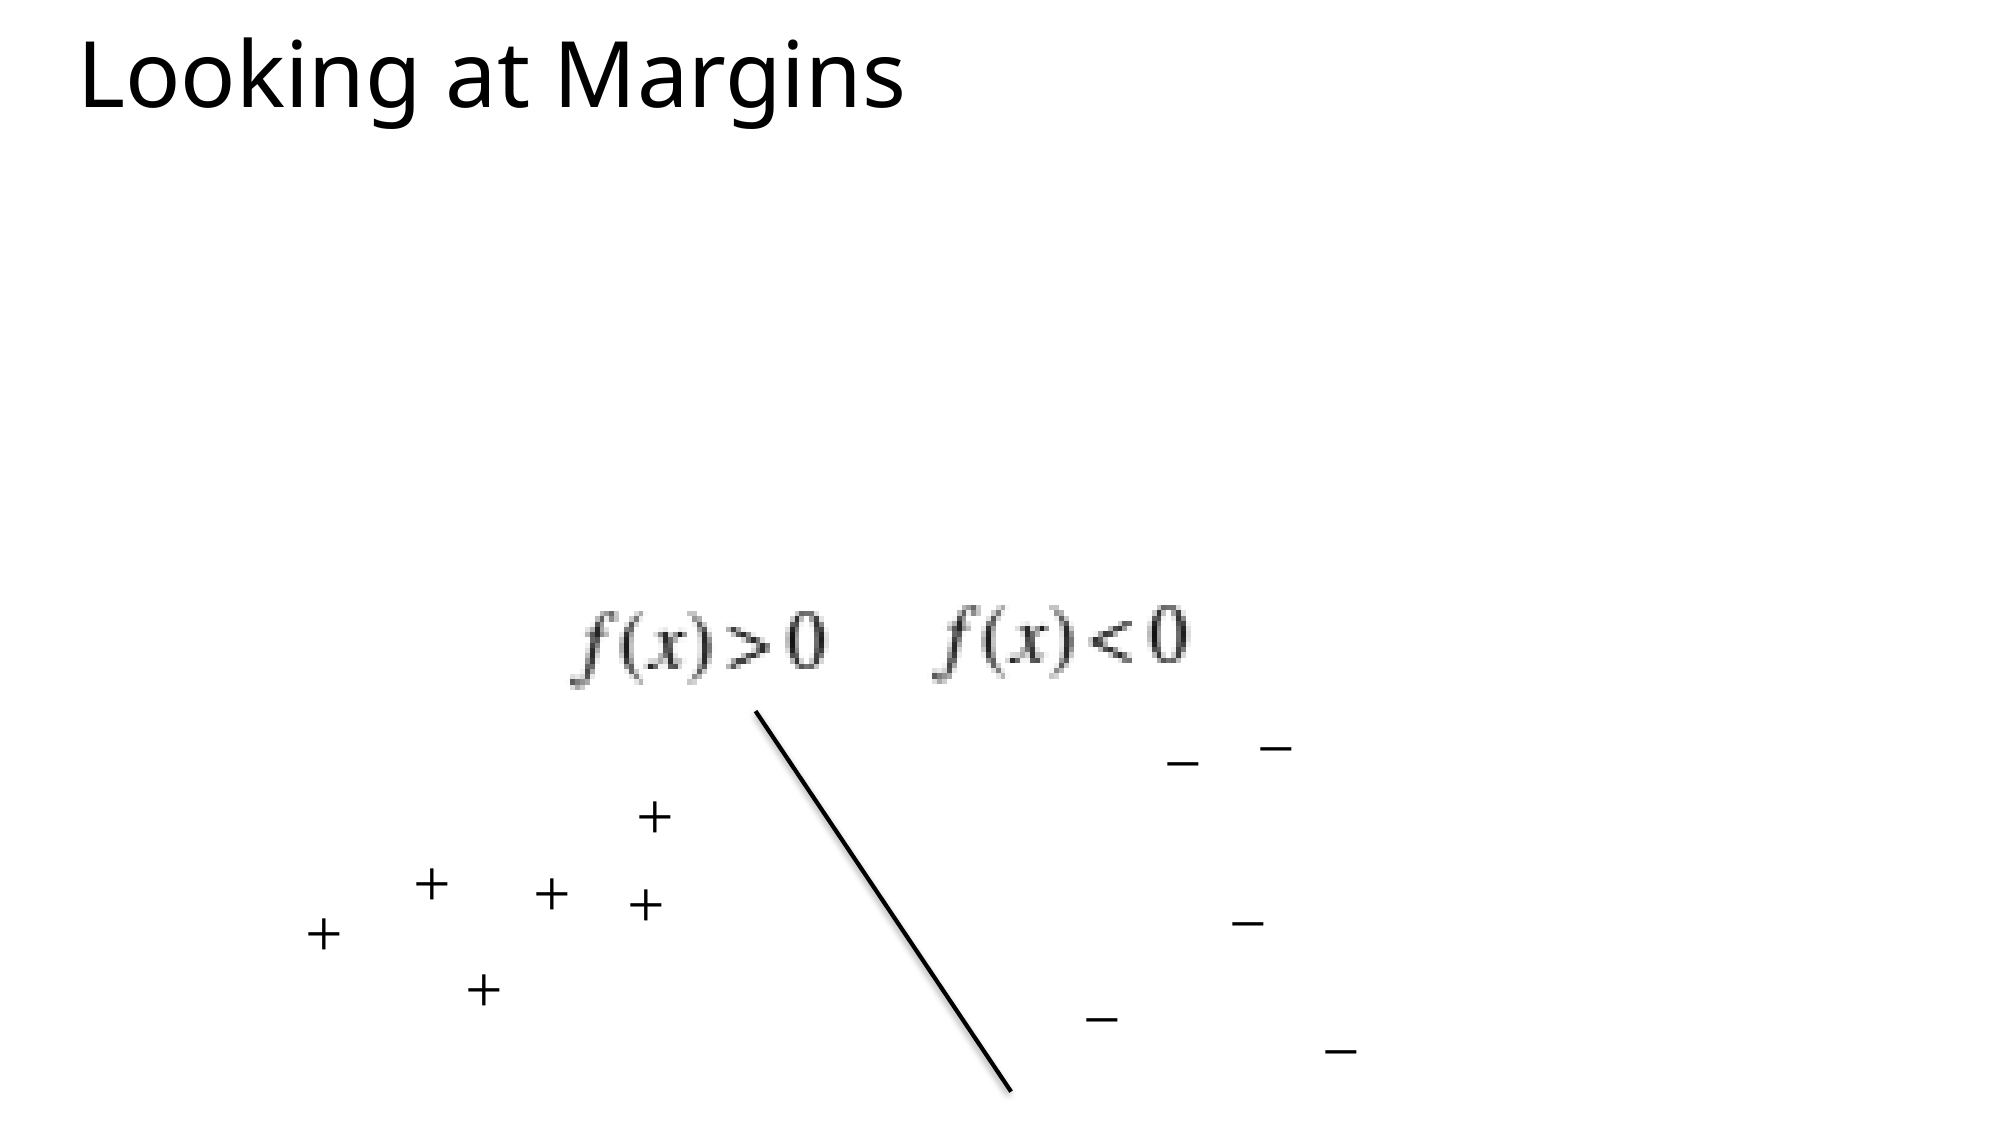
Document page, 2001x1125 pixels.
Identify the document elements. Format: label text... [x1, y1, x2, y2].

text_box − [1242, 697, 1310, 792]
text_box + [518, 842, 587, 938]
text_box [560, 595, 830, 697]
text_box − [1068, 968, 1136, 1064]
text_box − [1214, 872, 1283, 968]
text_box + [621, 765, 689, 861]
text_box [755, 710, 1012, 1092]
text_box + [399, 832, 467, 927]
text_box − [1149, 712, 1217, 808]
text_box + [612, 853, 680, 949]
text_box − [1307, 1000, 1375, 1096]
text_box + [450, 938, 518, 1034]
text_box + [290, 882, 358, 978]
title Looking at Margins [62, 29, 1953, 205]
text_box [922, 590, 1192, 691]
